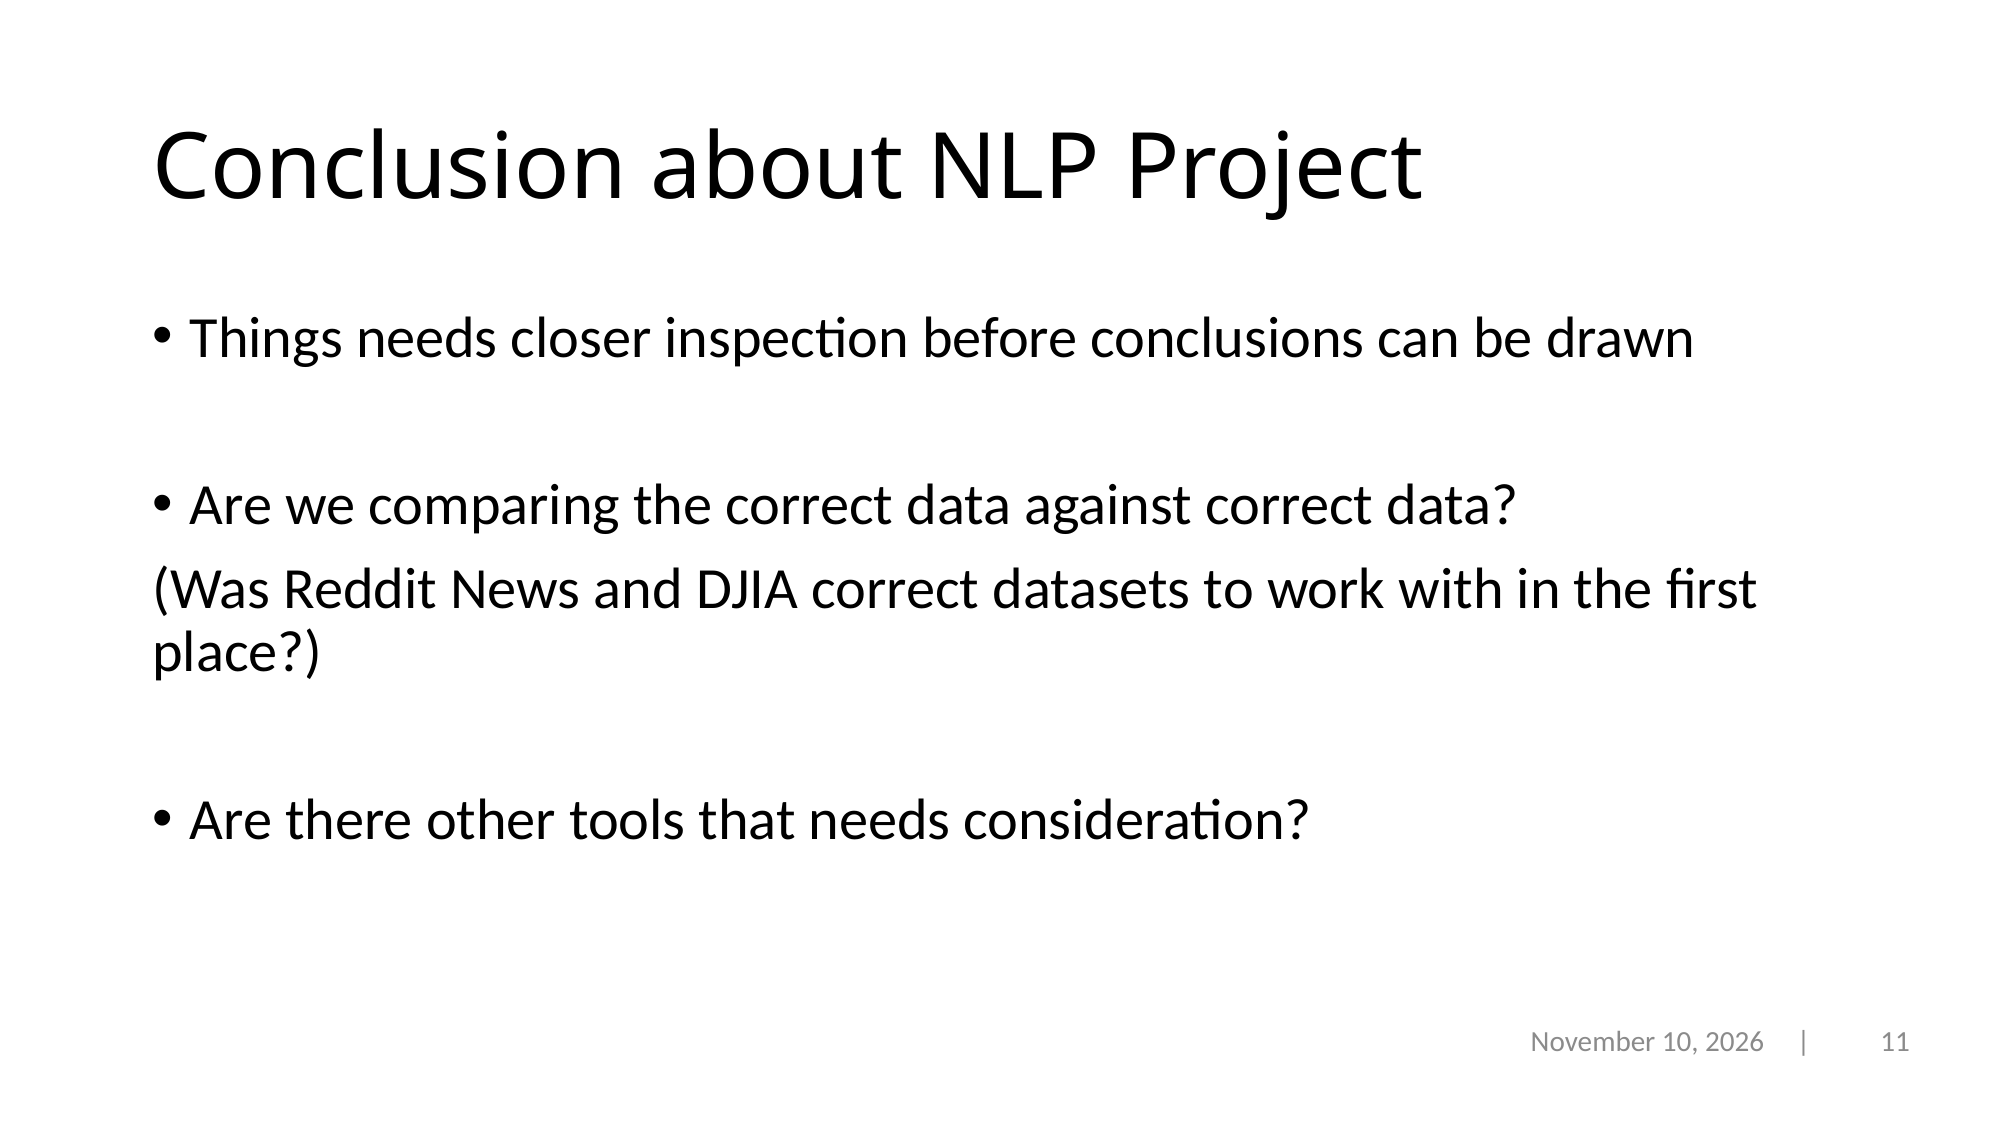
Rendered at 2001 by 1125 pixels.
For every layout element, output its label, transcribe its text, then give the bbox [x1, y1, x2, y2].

title Conclusion about NLP Project [137, 59, 1863, 278]
list Things needs closer inspection before conclusions can be drawn Are we comparing the correct data against correct data? (Was Reddit News and DJIA correct datasets to work with in the first place?) Are there other tools that needs consideration? [137, 299, 1863, 1014]
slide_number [1372, 1009, 1777, 1070]
slide_number 11 [1777, 1009, 1925, 1070]
